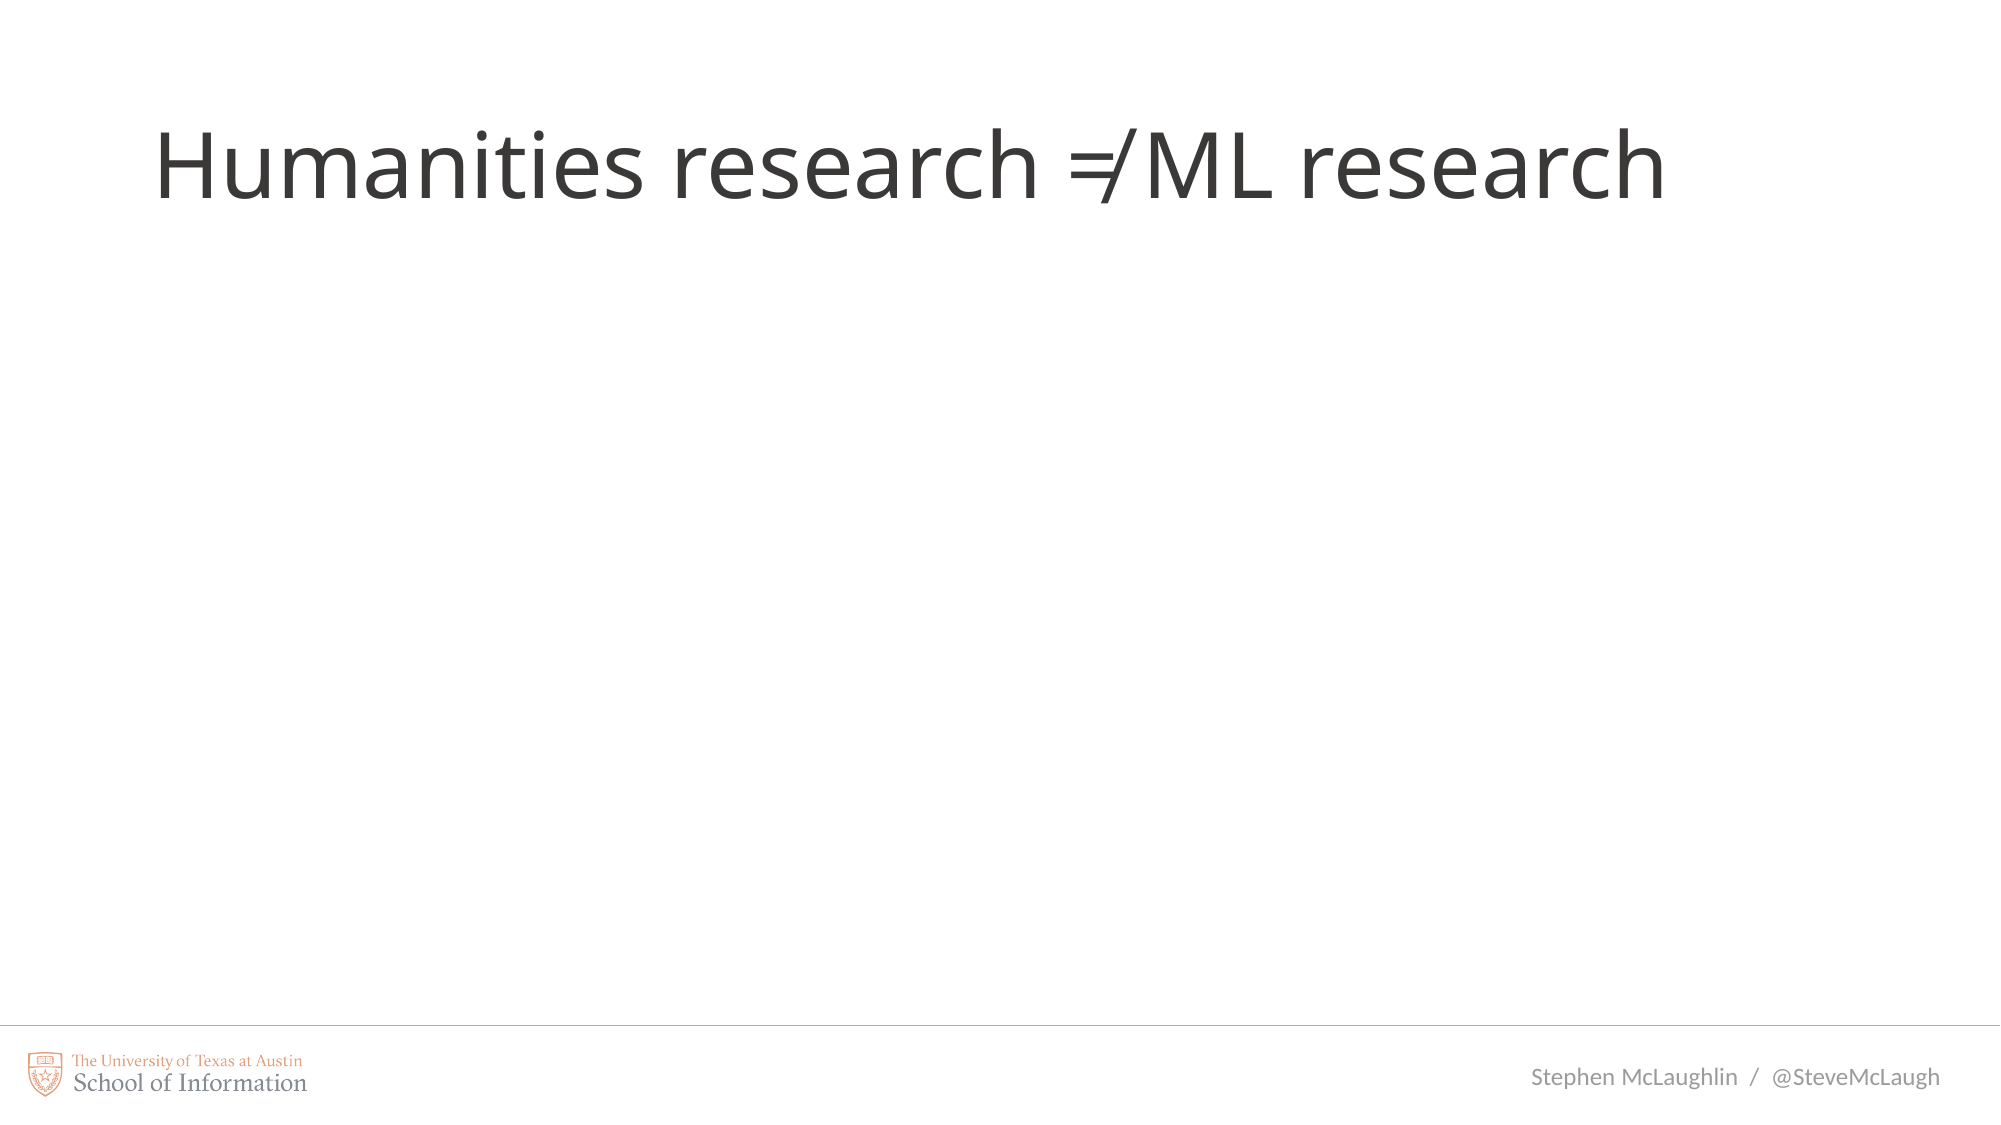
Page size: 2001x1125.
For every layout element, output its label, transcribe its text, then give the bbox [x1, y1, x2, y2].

title Humanities research ≠ ML research [137, 59, 1863, 278]
text_box Stephen McLaughlin / @SteveMcLaugh [1516, 1052, 2000, 1098]
picture [28, 1052, 307, 1097]
